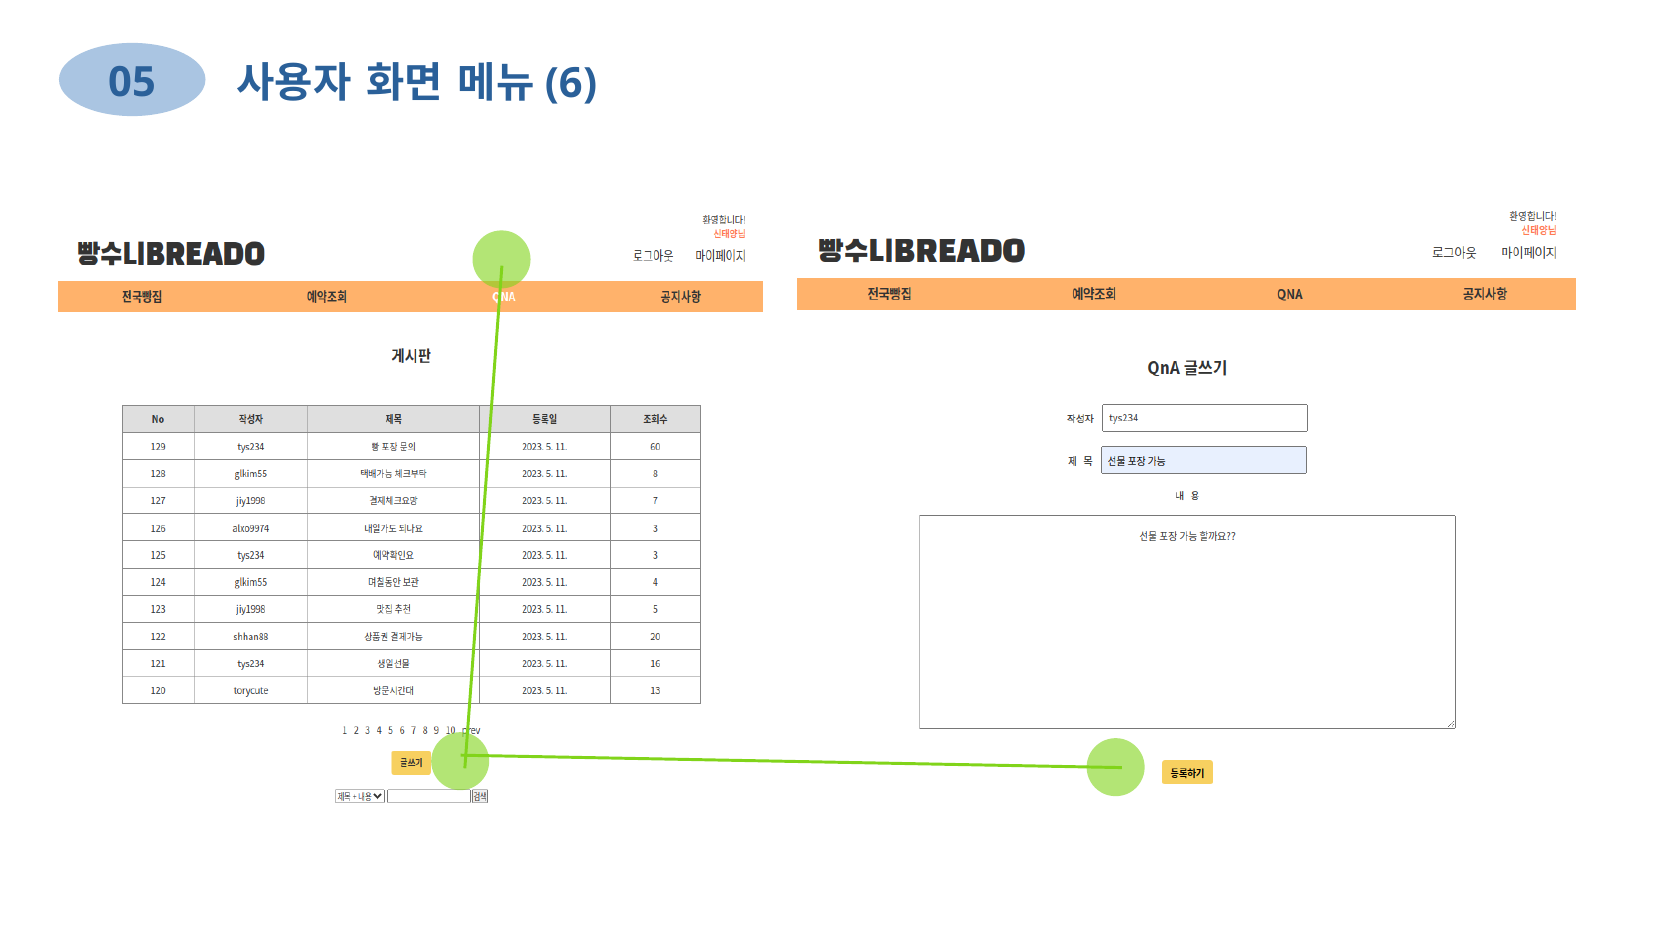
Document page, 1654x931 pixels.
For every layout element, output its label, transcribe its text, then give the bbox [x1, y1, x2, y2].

picture [58, 198, 763, 840]
picture [796, 194, 1576, 844]
text_box 사용자 화면 메뉴(6) [221, 48, 749, 113]
text_box 05 [58, 42, 206, 117]
